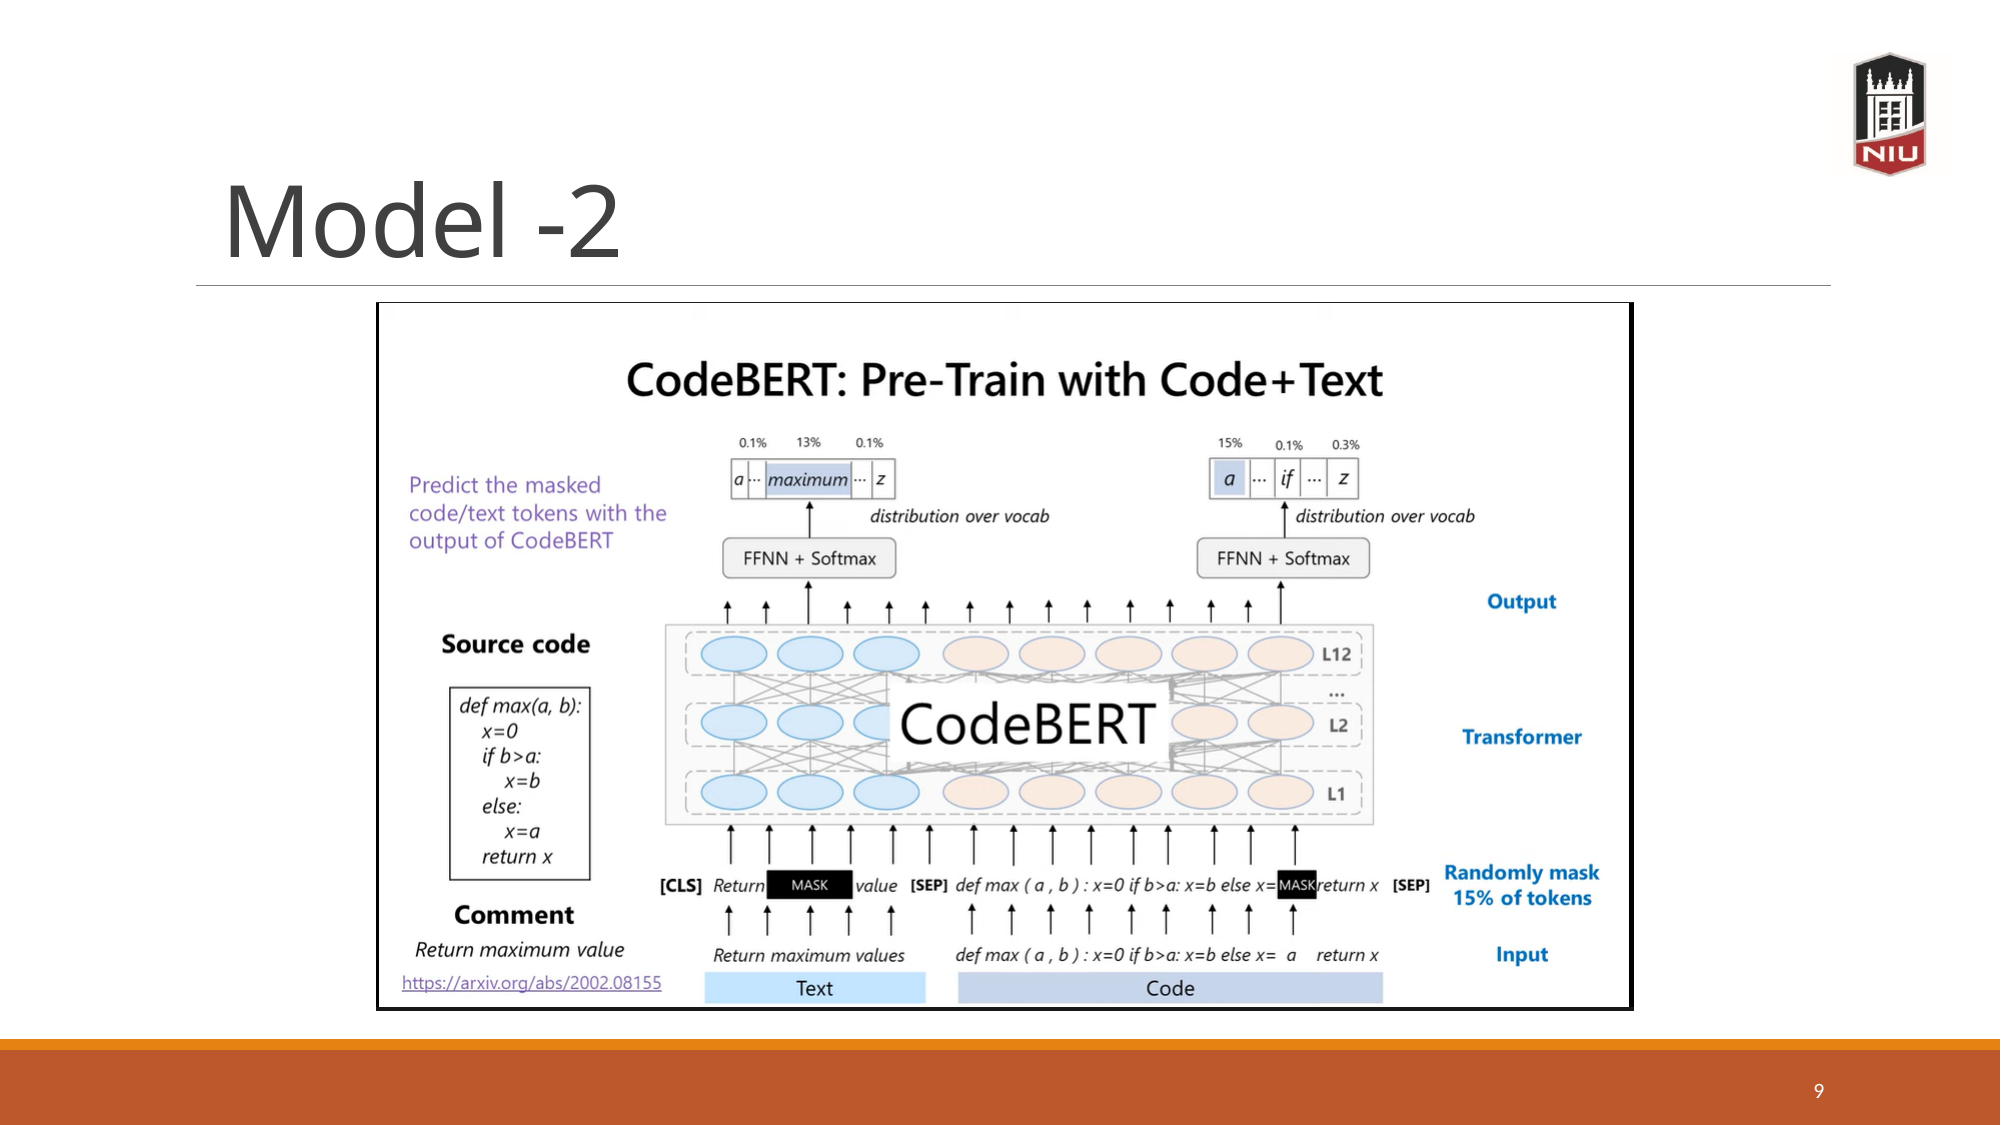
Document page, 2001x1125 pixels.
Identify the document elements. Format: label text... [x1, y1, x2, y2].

picture [376, 302, 1634, 1011]
slide_number 9 [1624, 1059, 1840, 1120]
title Model -2 [180, 47, 1830, 285]
picture [1829, 51, 1955, 177]
